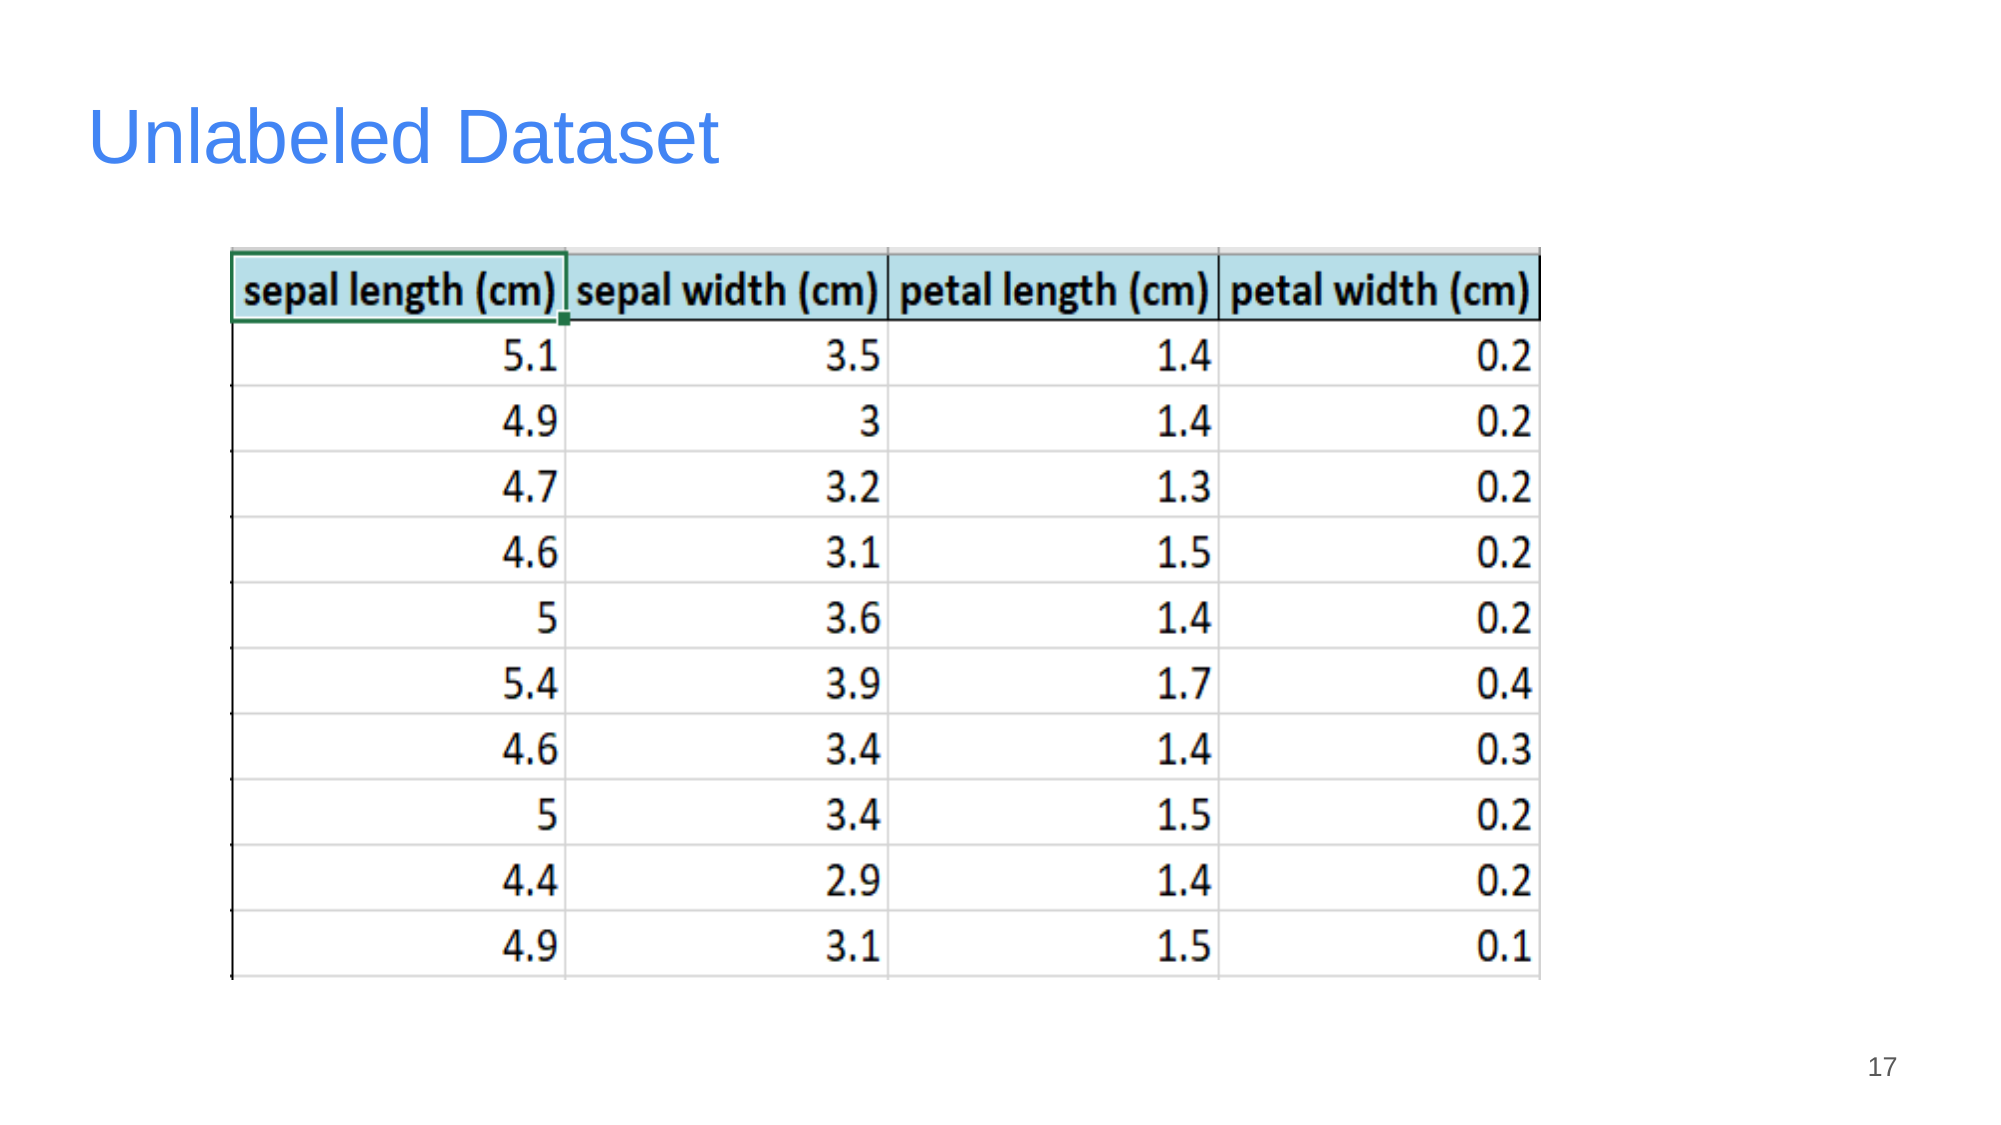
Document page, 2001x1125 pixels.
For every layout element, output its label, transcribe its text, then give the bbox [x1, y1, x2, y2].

picture [230, 246, 1542, 981]
title Unlabeled Dataset [72, 89, 1913, 292]
slide_number ‹#› [1845, 1035, 1913, 1096]
